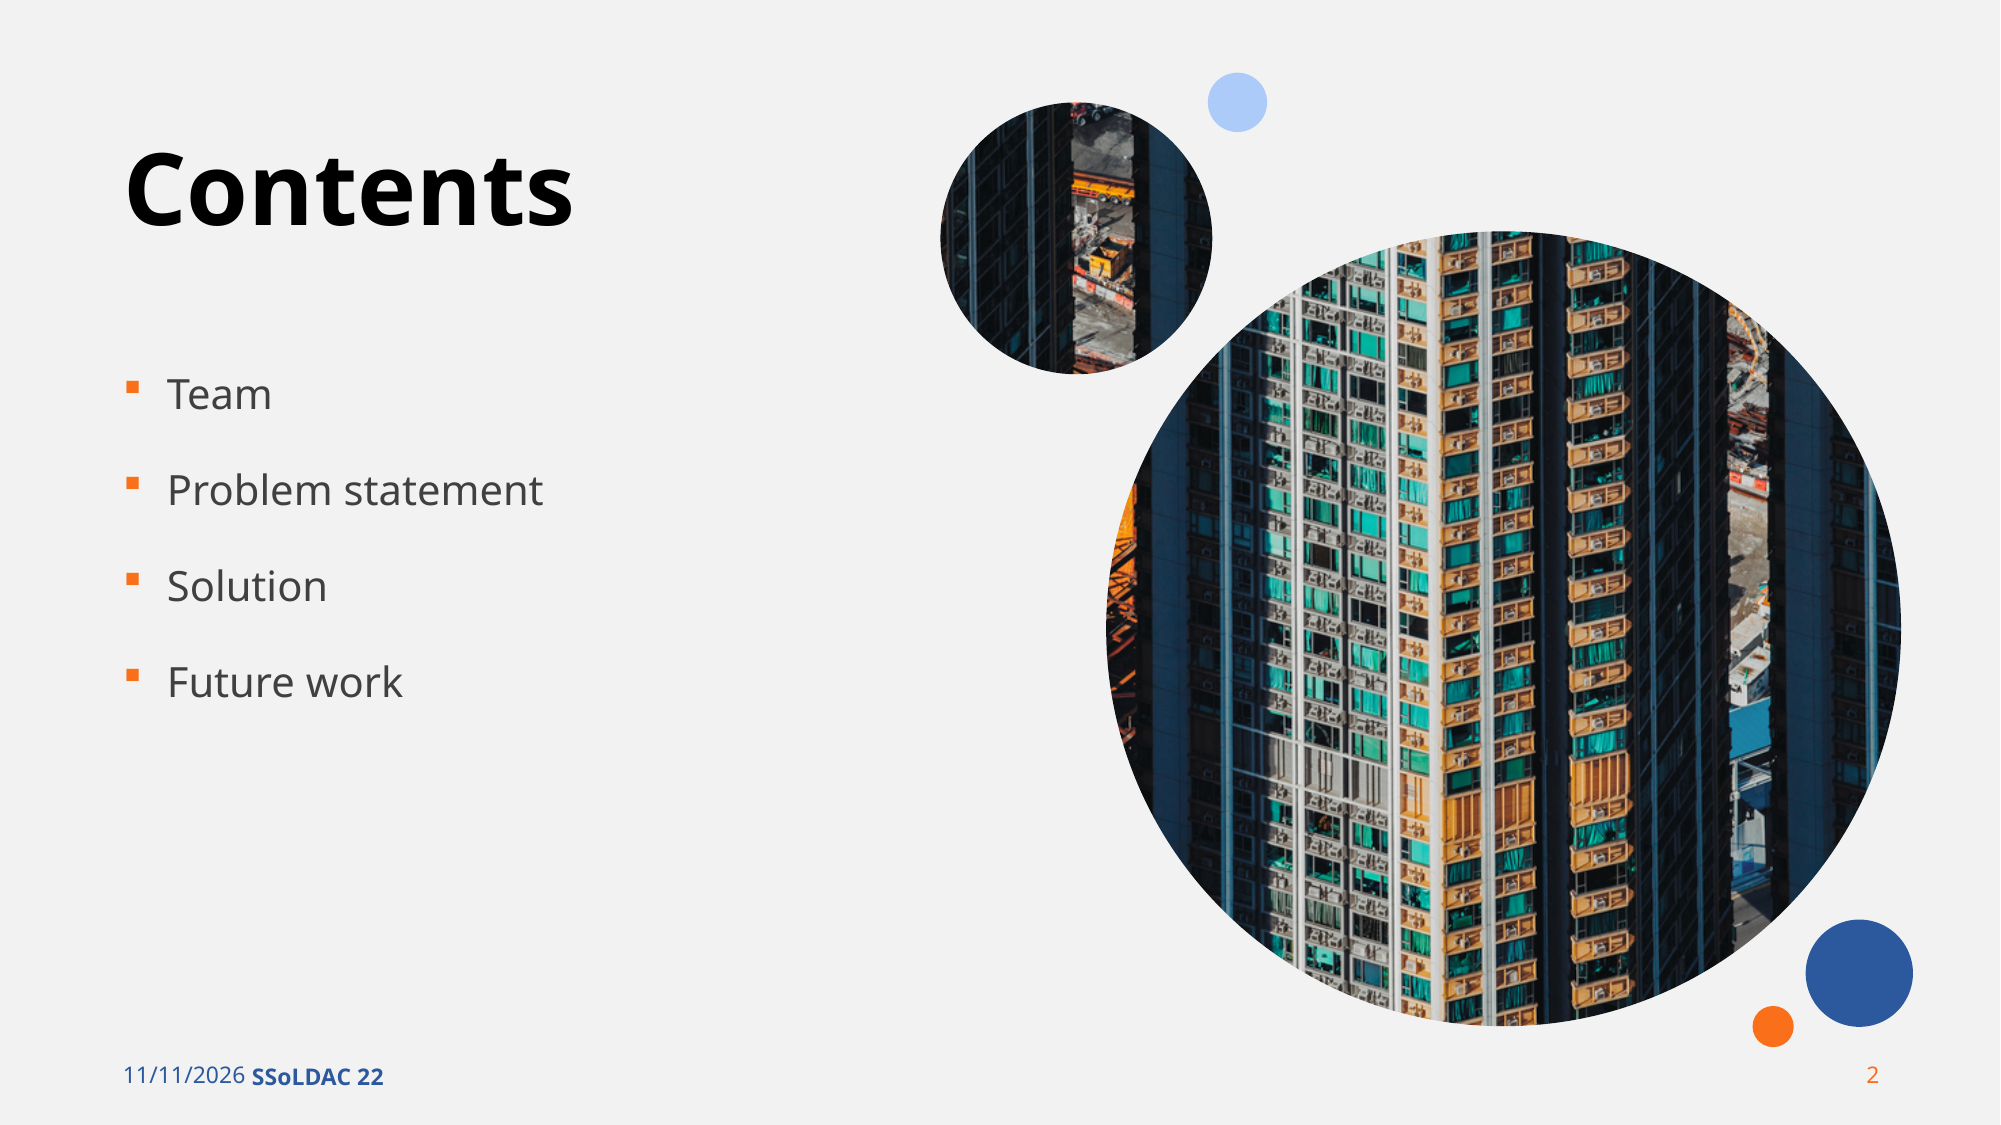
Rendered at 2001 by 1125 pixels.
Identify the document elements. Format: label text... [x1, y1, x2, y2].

list Team Problem statement Solution Future work [108, 335, 810, 920]
picture [940, 102, 1902, 1027]
title Contents [108, 132, 810, 269]
